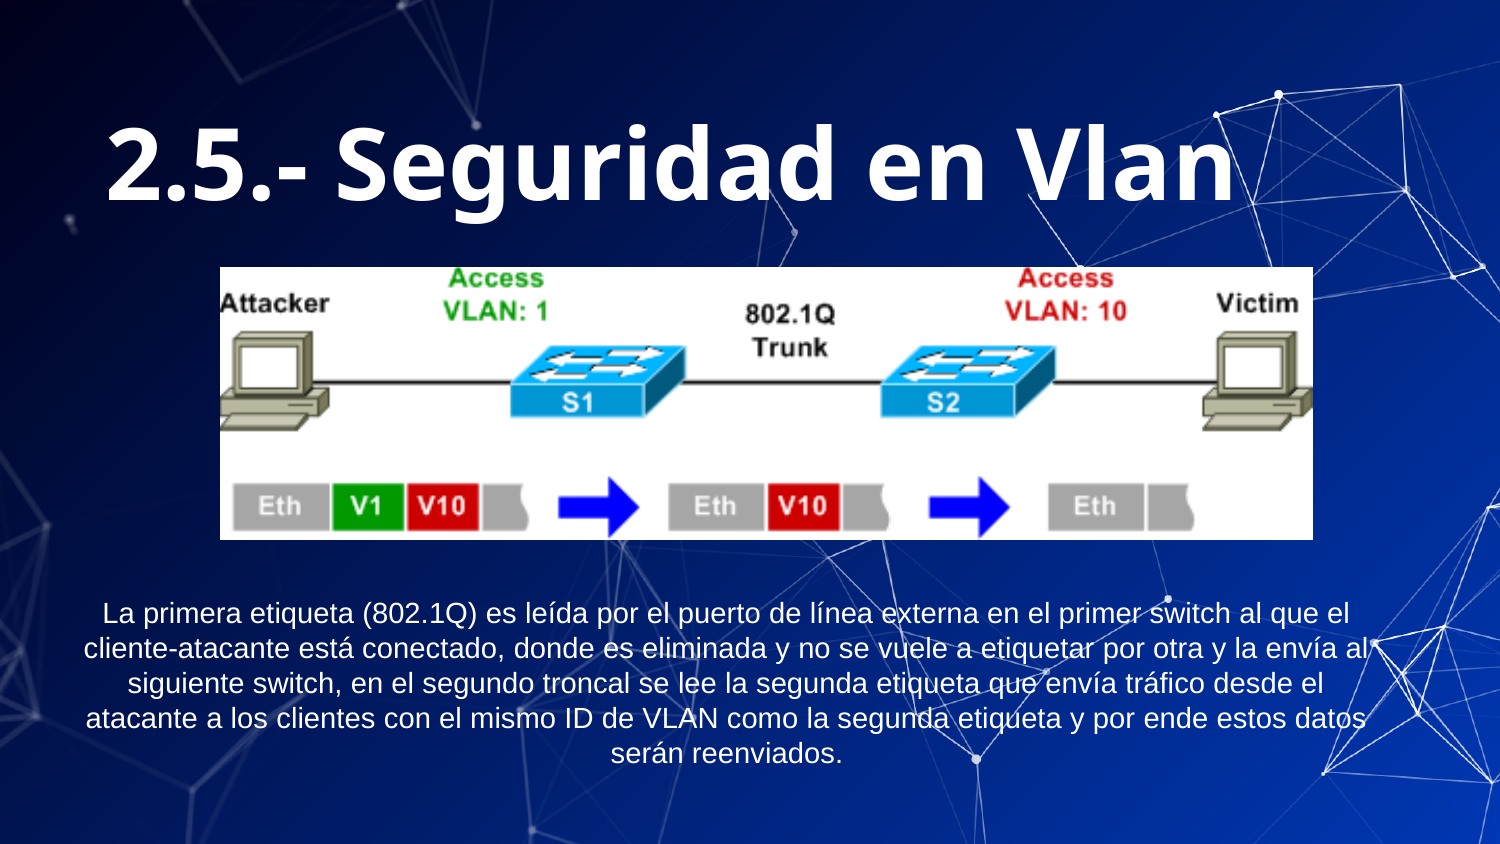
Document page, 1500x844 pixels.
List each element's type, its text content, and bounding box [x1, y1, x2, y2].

slide_number 57 [1391, 779, 1482, 844]
text_box La primera etiqueta (802.1Q) es leída por el puerto de línea externa en el primer switch al que el cliente-atacante está conectado, donde es eliminada y no se vuele a etiquetar por otra y la envía al siguiente switch, en el segundo troncal se lee la segunda etiqueta que envía tráfico desde el atacante a los clientes con el mismo ID de VLAN como la segunda etiqueta y por ende estos datos serán reenviados. [62, 587, 1392, 777]
text_box 2.5.- Seguridad en Vlan [105, 79, 1244, 220]
picture [0, 0, 1500, 844]
